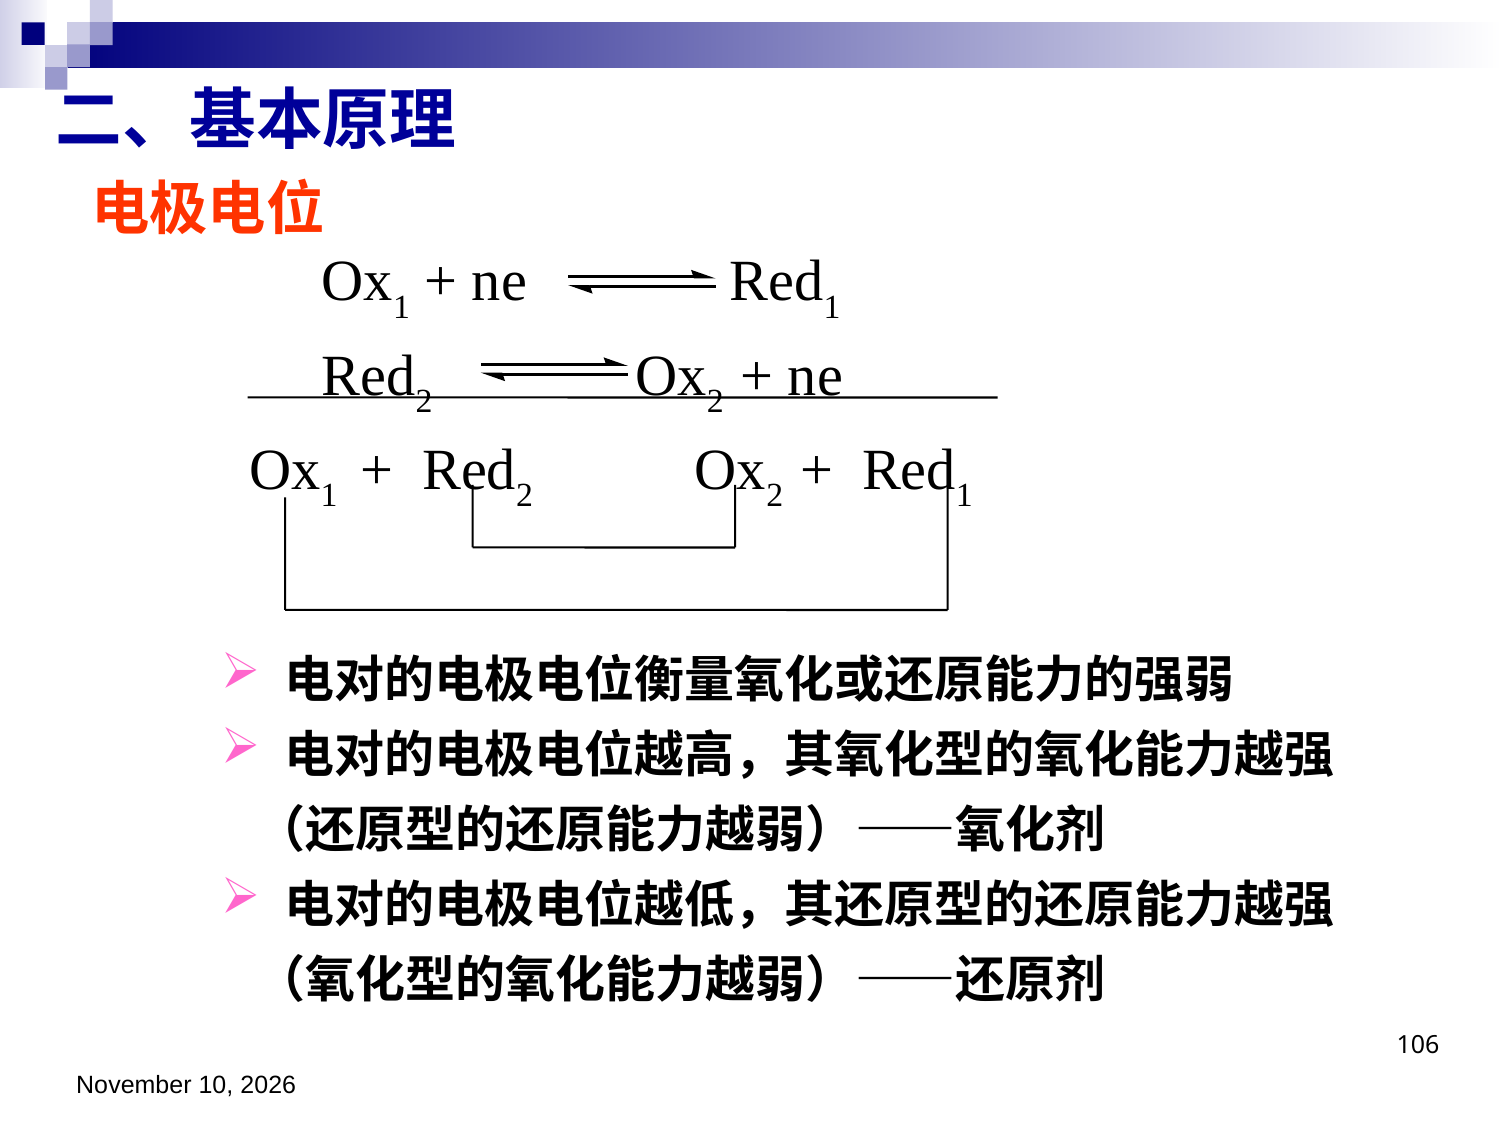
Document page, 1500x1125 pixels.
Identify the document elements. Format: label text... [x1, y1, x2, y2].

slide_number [60, 1027, 412, 1107]
text_box 二、基本原理 [41, 69, 585, 165]
text_box 电极电位 [76, 164, 396, 249]
slide_number 106 [1104, 995, 1455, 1071]
text_box 电对的电极电位衡量氧化或还原能力的强弱 电对的电极电位越高，其氧化型的氧化能力越强 （还原型的还原能力越弱）——氧化剂 电对的电极电位越低，其还原型的还原能力越强 （氧化型的氧化能力越弱）——还原剂 [206, 624, 1376, 1015]
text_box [147, 234, 1036, 611]
